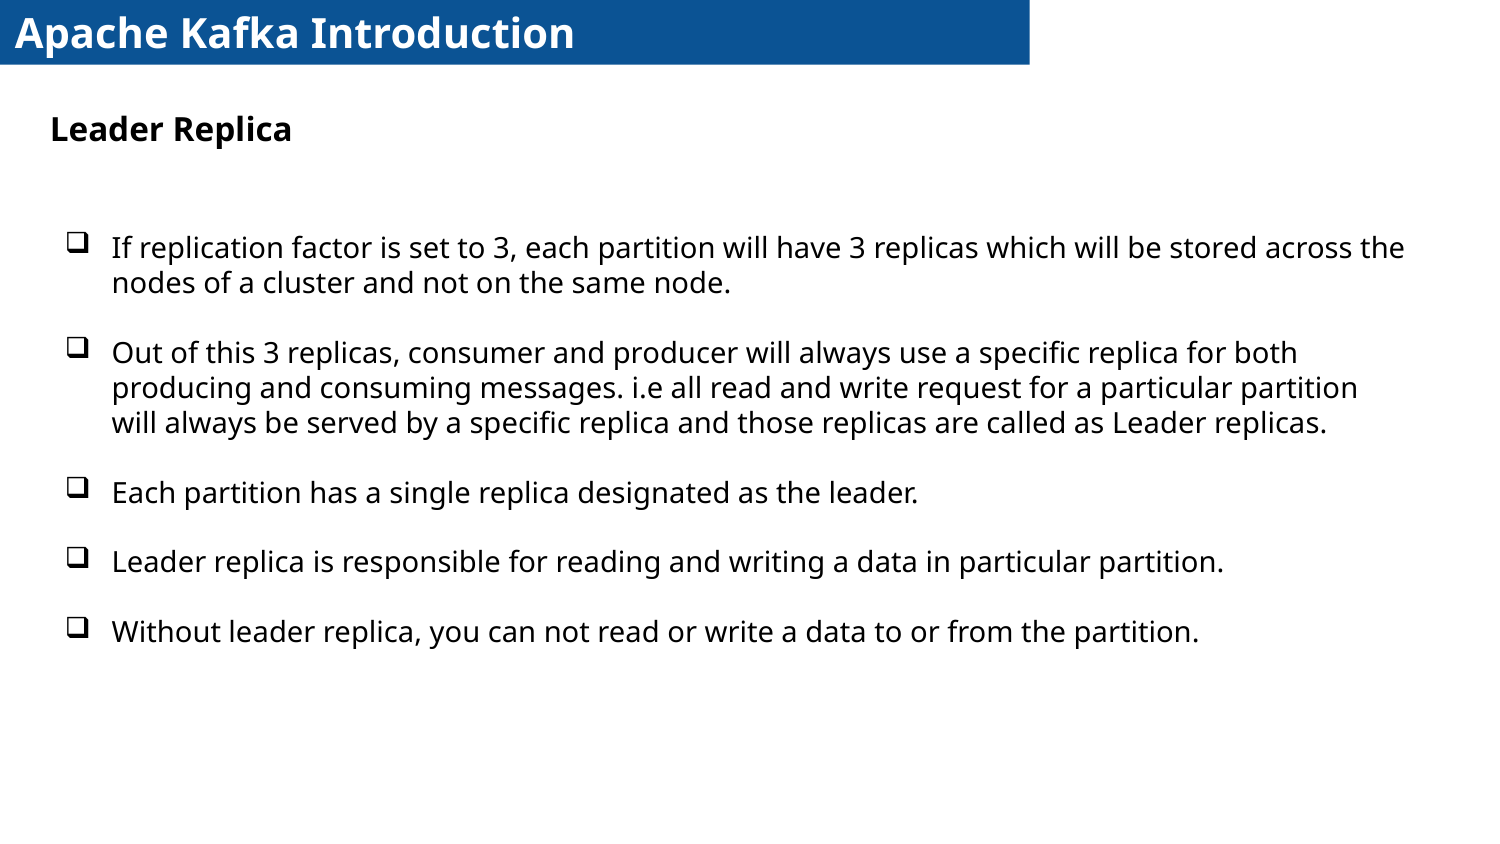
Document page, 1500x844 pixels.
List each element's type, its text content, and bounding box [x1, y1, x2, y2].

text_box Leader Replica [14, 80, 767, 156]
text_box If replication factor is set to 3, each partition will have 3 replicas which will be stored across the nodes of a cluster and not on the same node. Out of this 3 replicas, consumer and producer will always use a specific replica for both producing and consuming messages. i.e all read and write request for a particular partition will always be served by a specific replica and those replicas are called as Leader replicas. Each partition has a single replica designated as the leader. Leader replica is responsible for reading and writing a data in particular partition. Without leader replica, you can not read or write a data to or from the partition. [50, 221, 1425, 657]
text_box Apache Kafka Introduction [0, 0, 1030, 65]
